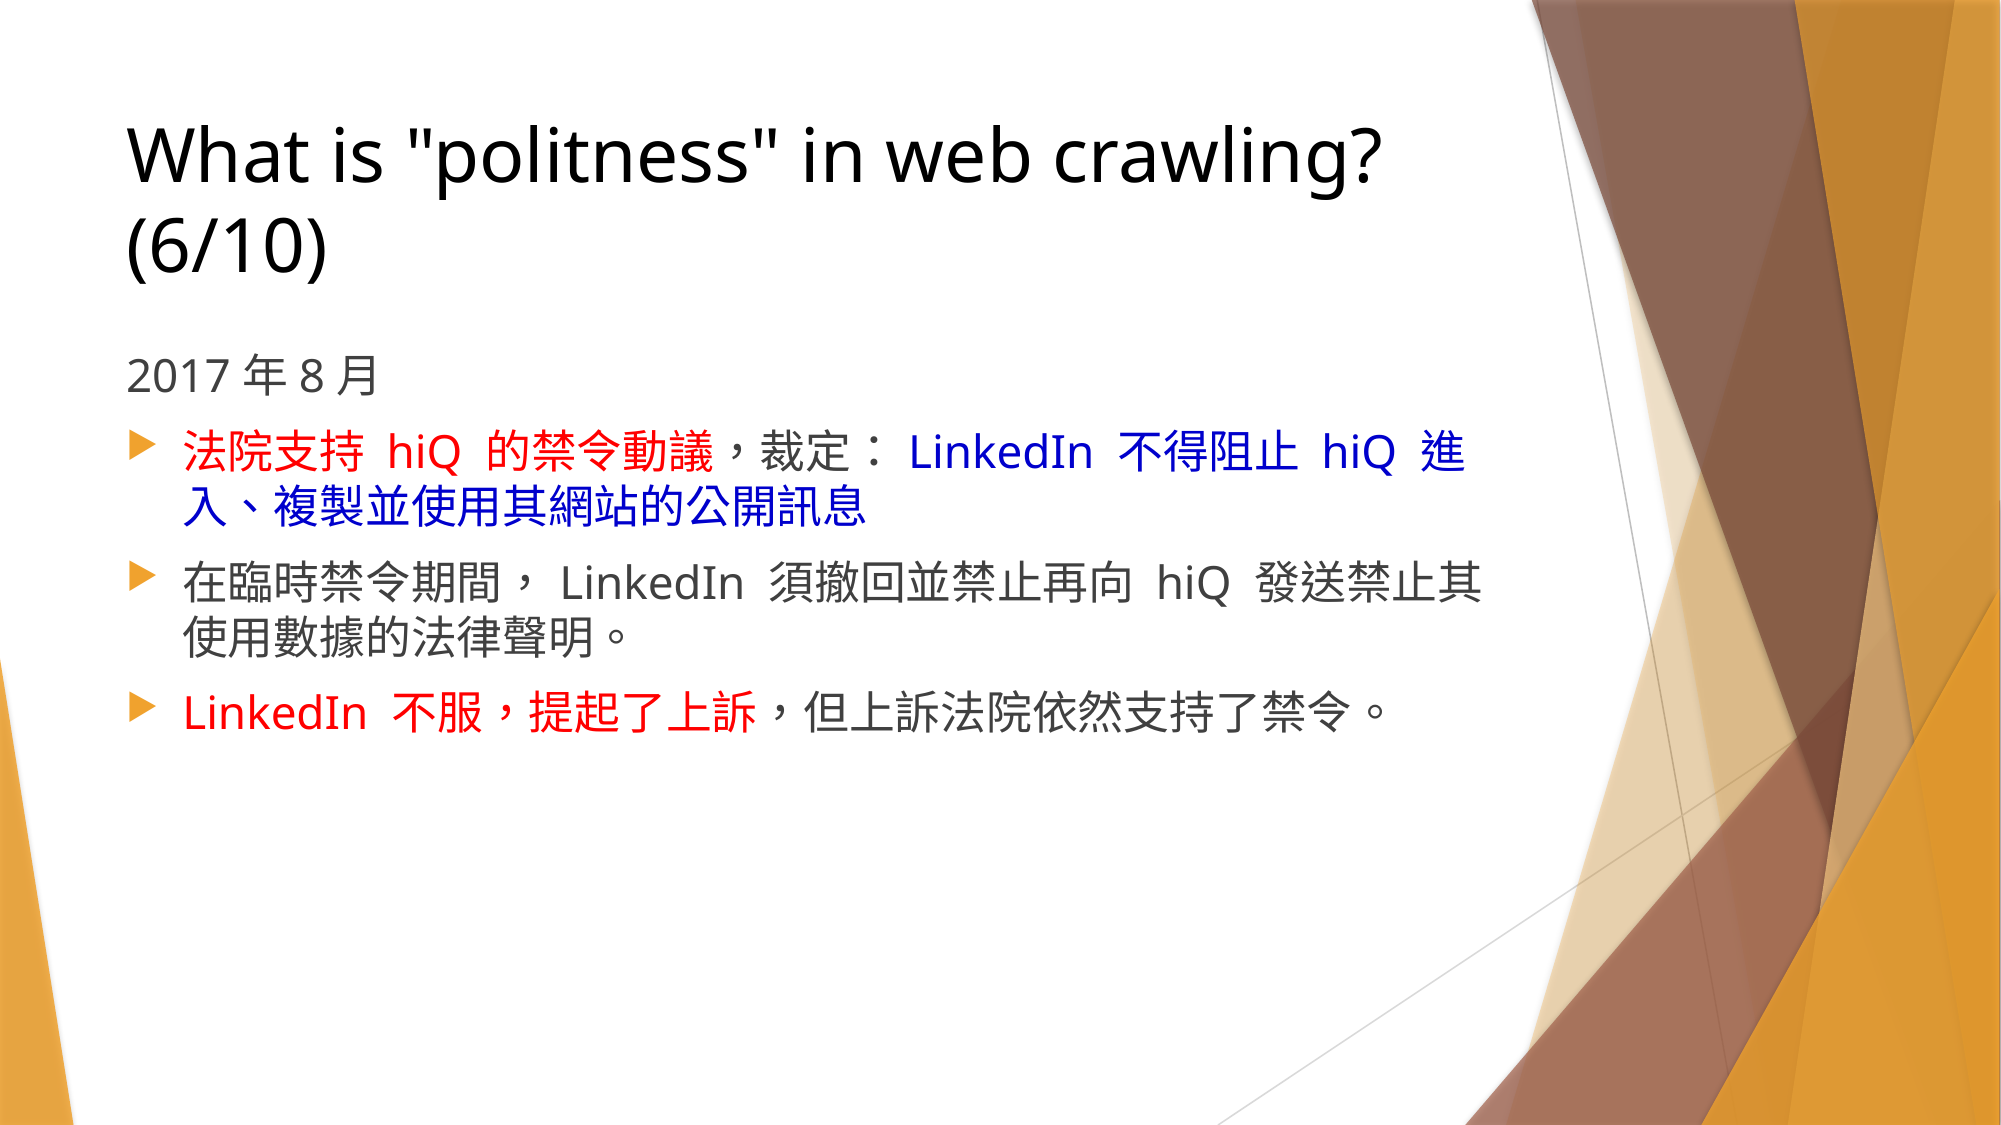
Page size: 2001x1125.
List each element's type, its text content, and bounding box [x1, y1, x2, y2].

list 2017年8月 法院支持 hiQ 的禁令動議，裁定：LinkedIn 不得阻止 hiQ 進入、複製並使用其網站的公開訊息 在臨時禁令期間，LinkedIn 須撤回並禁止再向 hiQ 發送禁止其使用數據的法律聲明。 LinkedIn 不服，提起了上訴，但上訴法院依然支持了禁令。 [111, 339, 1522, 1060]
title What is "politness" in web crawling? (6/10) [111, 99, 1522, 317]
